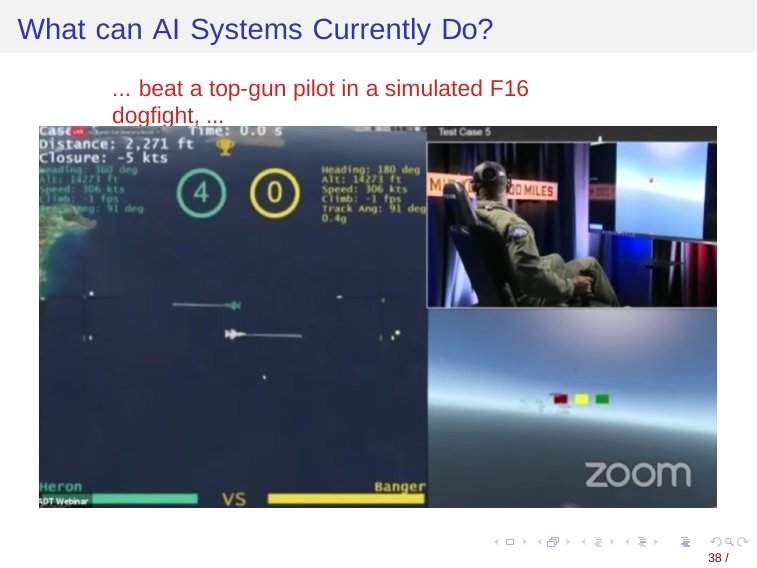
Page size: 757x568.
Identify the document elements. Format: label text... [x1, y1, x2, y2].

text_box What can AI Systems Currently Do? [15, 7, 499, 46]
text_box 38 / 39 [706, 548, 746, 568]
picture [39, 126, 717, 509]
title ... beat a top-gun pilot in a simulated F16 dogfight, ... [109, 71, 647, 124]
